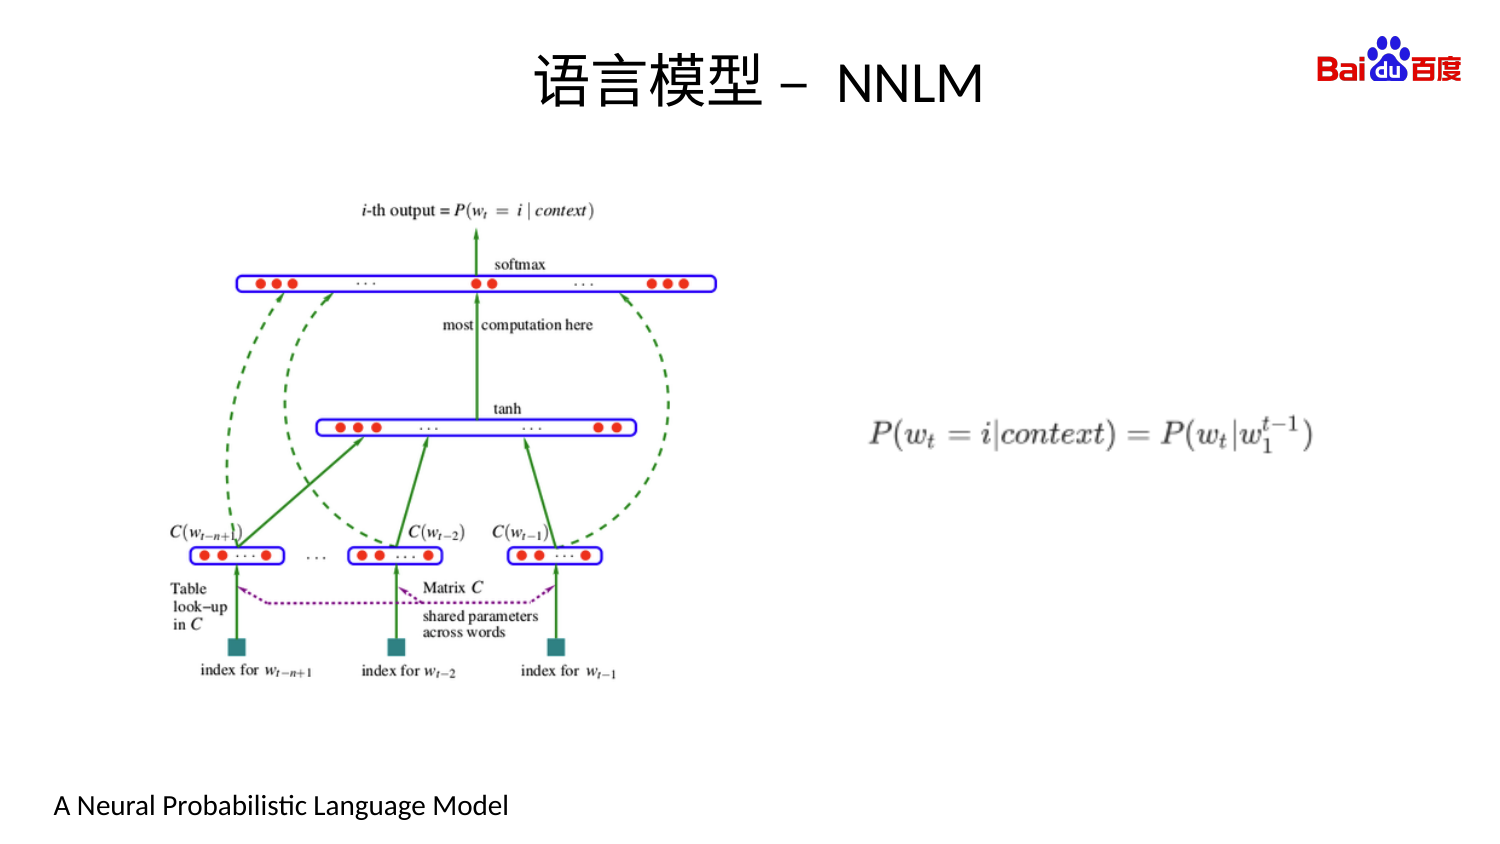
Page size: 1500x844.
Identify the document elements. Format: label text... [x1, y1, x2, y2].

picture [1317, 35, 1461, 81]
text_box 语言模型 – NNLM [320, 36, 1197, 122]
picture [0, 155, 1390, 706]
text_box A Neural Probabilistic Language Model [38, 779, 525, 829]
